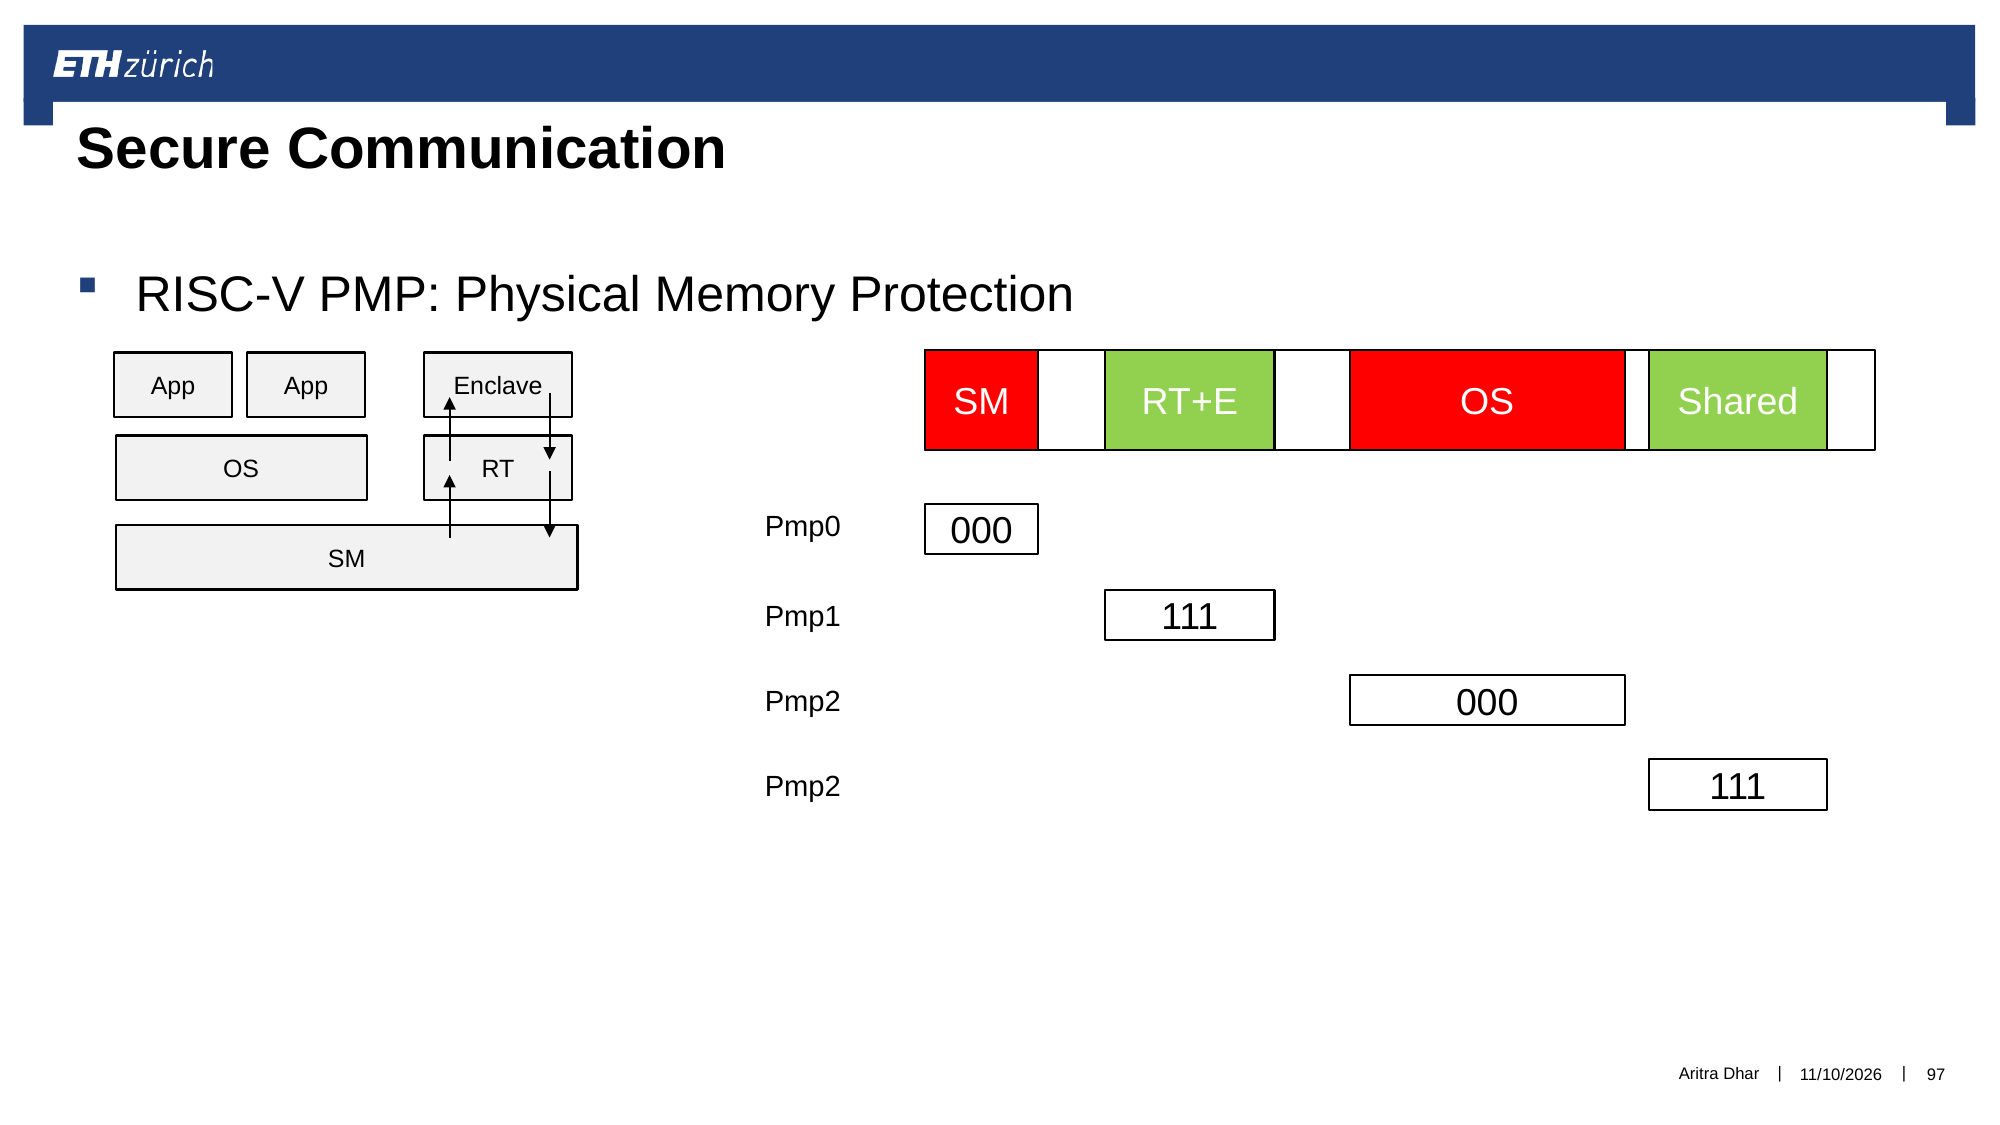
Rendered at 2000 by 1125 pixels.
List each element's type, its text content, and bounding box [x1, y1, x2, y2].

title Secure Communication [53, 101, 1946, 261]
list RISC-V PMP: Physical Memory Protection [53, 261, 1946, 952]
slide_number 97 [1906, 1034, 1966, 1112]
footer Aritra Dhar [999, 1034, 1760, 1111]
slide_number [1790, 1034, 1892, 1112]
